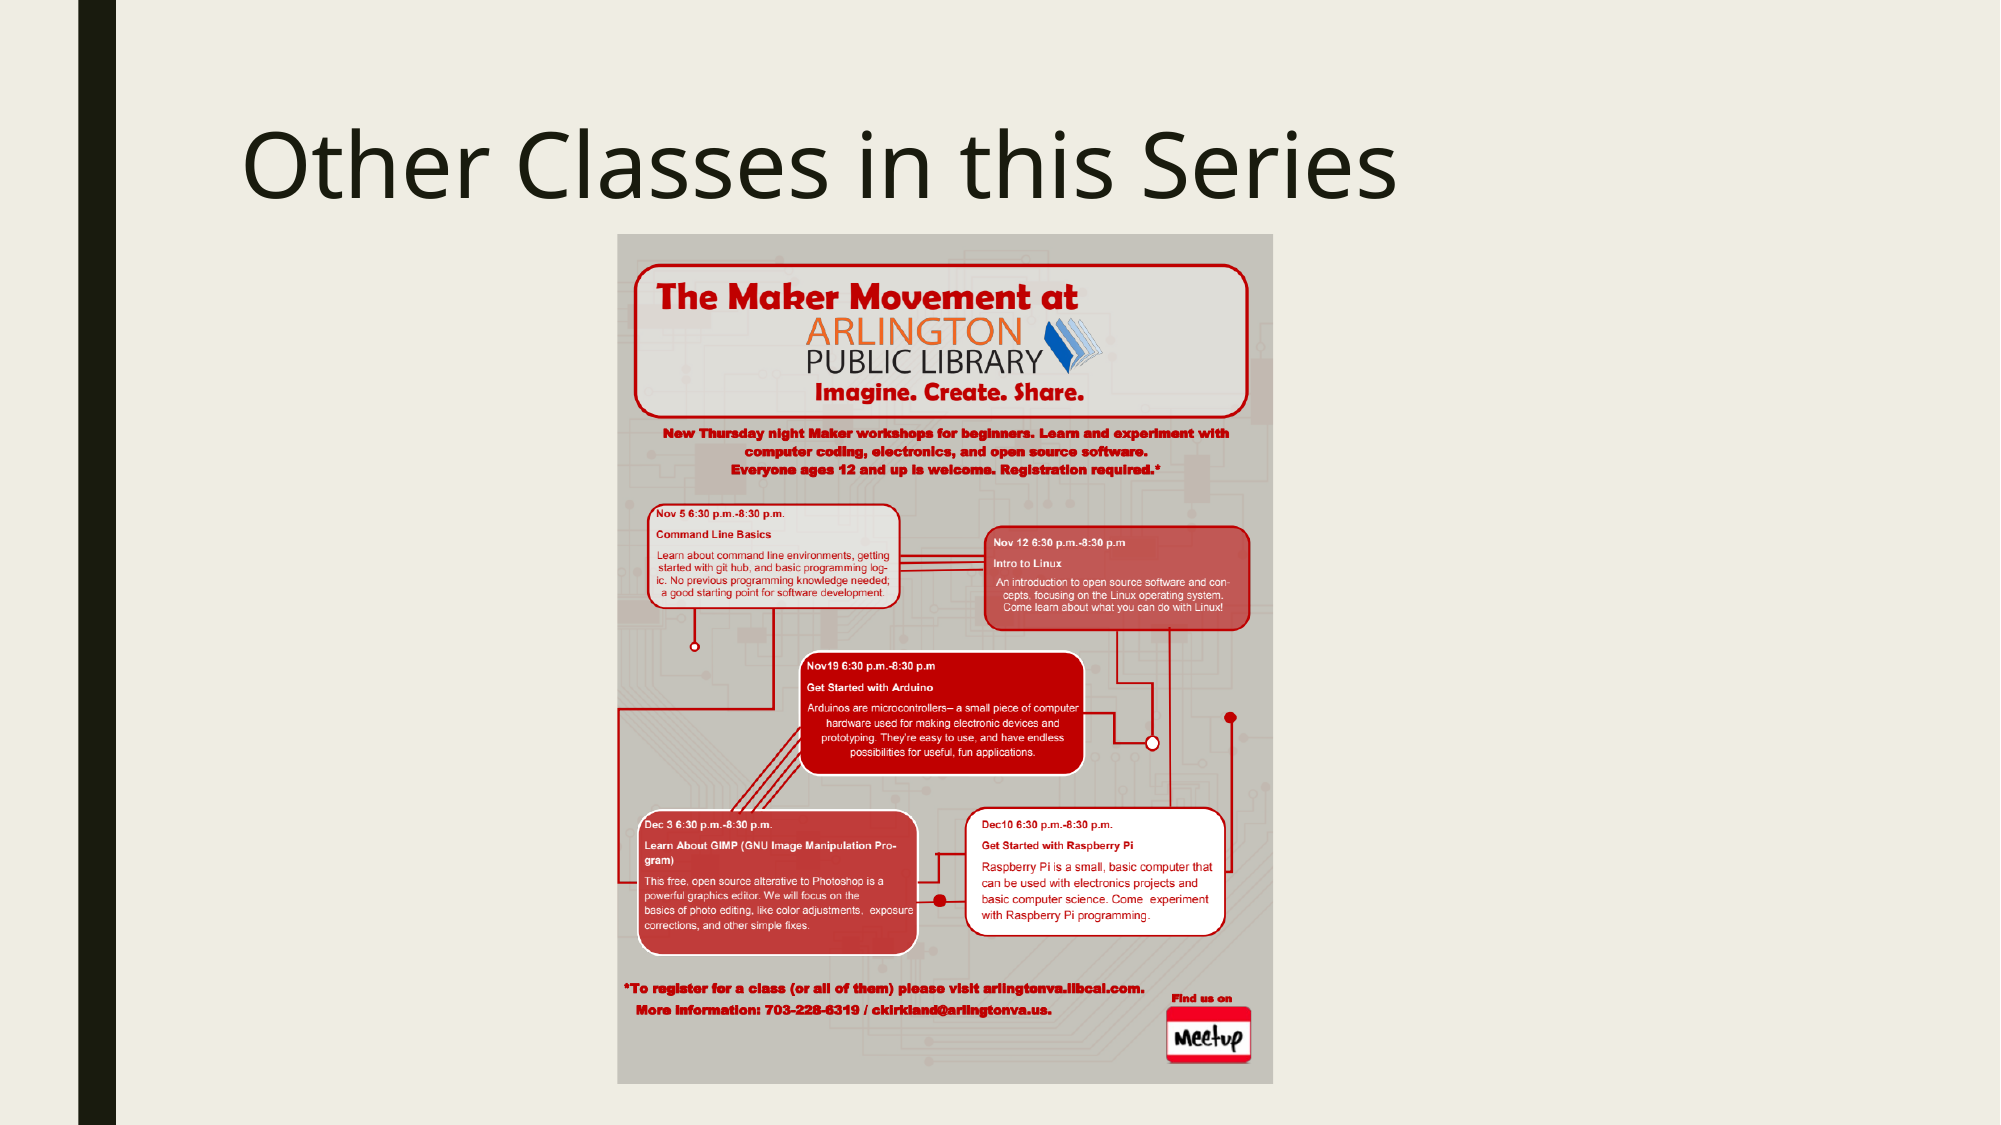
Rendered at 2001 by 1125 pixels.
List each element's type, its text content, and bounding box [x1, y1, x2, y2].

title Other Classes in this Series [225, 112, 1800, 357]
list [617, 234, 1274, 1084]
